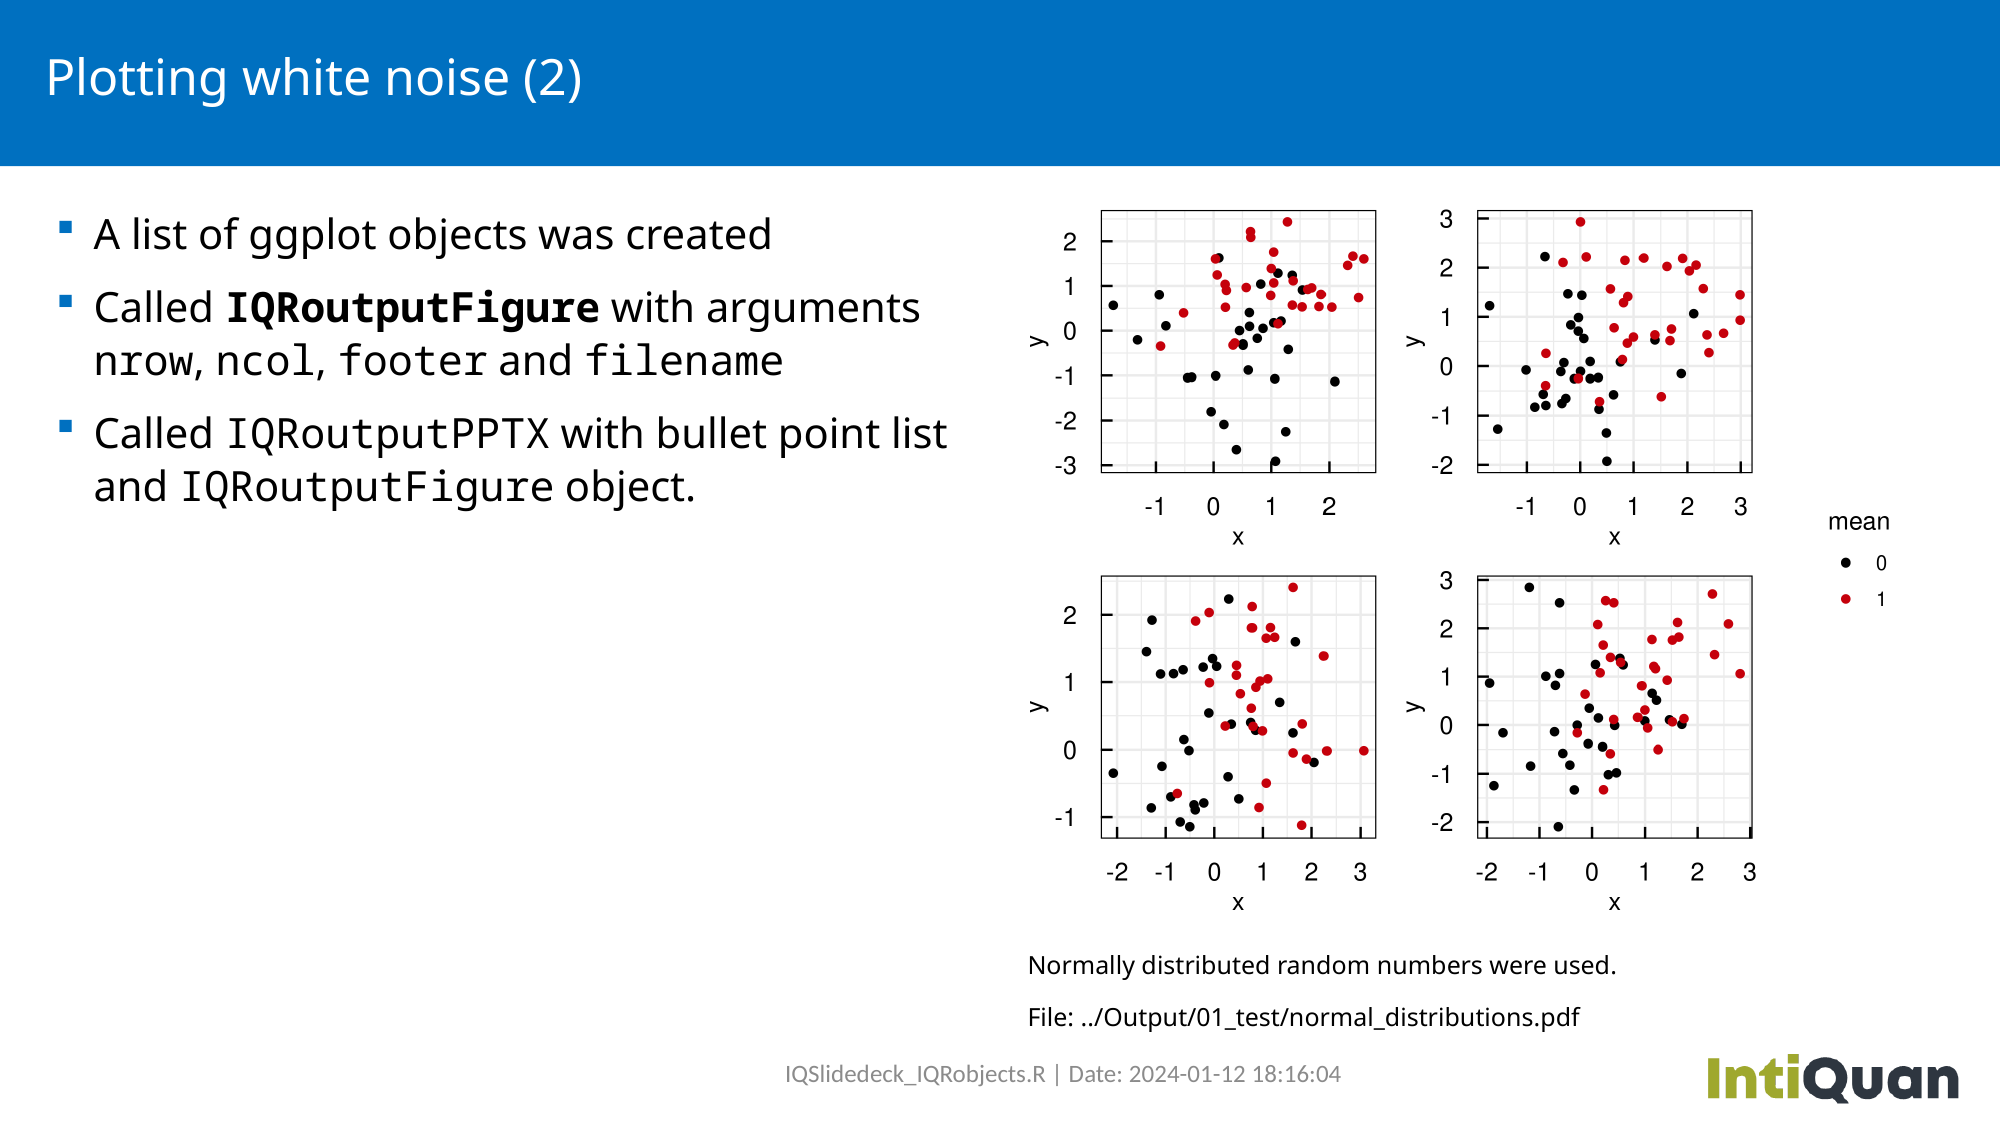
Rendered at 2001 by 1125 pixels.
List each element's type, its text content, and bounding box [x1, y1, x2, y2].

list Normally distributed random numbers were used. File: ../Output/01_test/normal_distributions.pdf [1012, 940, 1953, 1014]
picture [1704, 1048, 1959, 1110]
list A list of ggplot objects was created Called IQRoutputFigure with arguments nrow, ncol, footer and filename Called IQRoutputPPTX with bullet point list and IQRoutputFigure object. [41, 197, 988, 1014]
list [1012, 197, 1952, 928]
title Plotting white noise (2) [0, 0, 2000, 167]
footer IQSlidedeck_IQRobjects.R | Date: 2024-01-12 18:16:04 [449, 1042, 1679, 1103]
